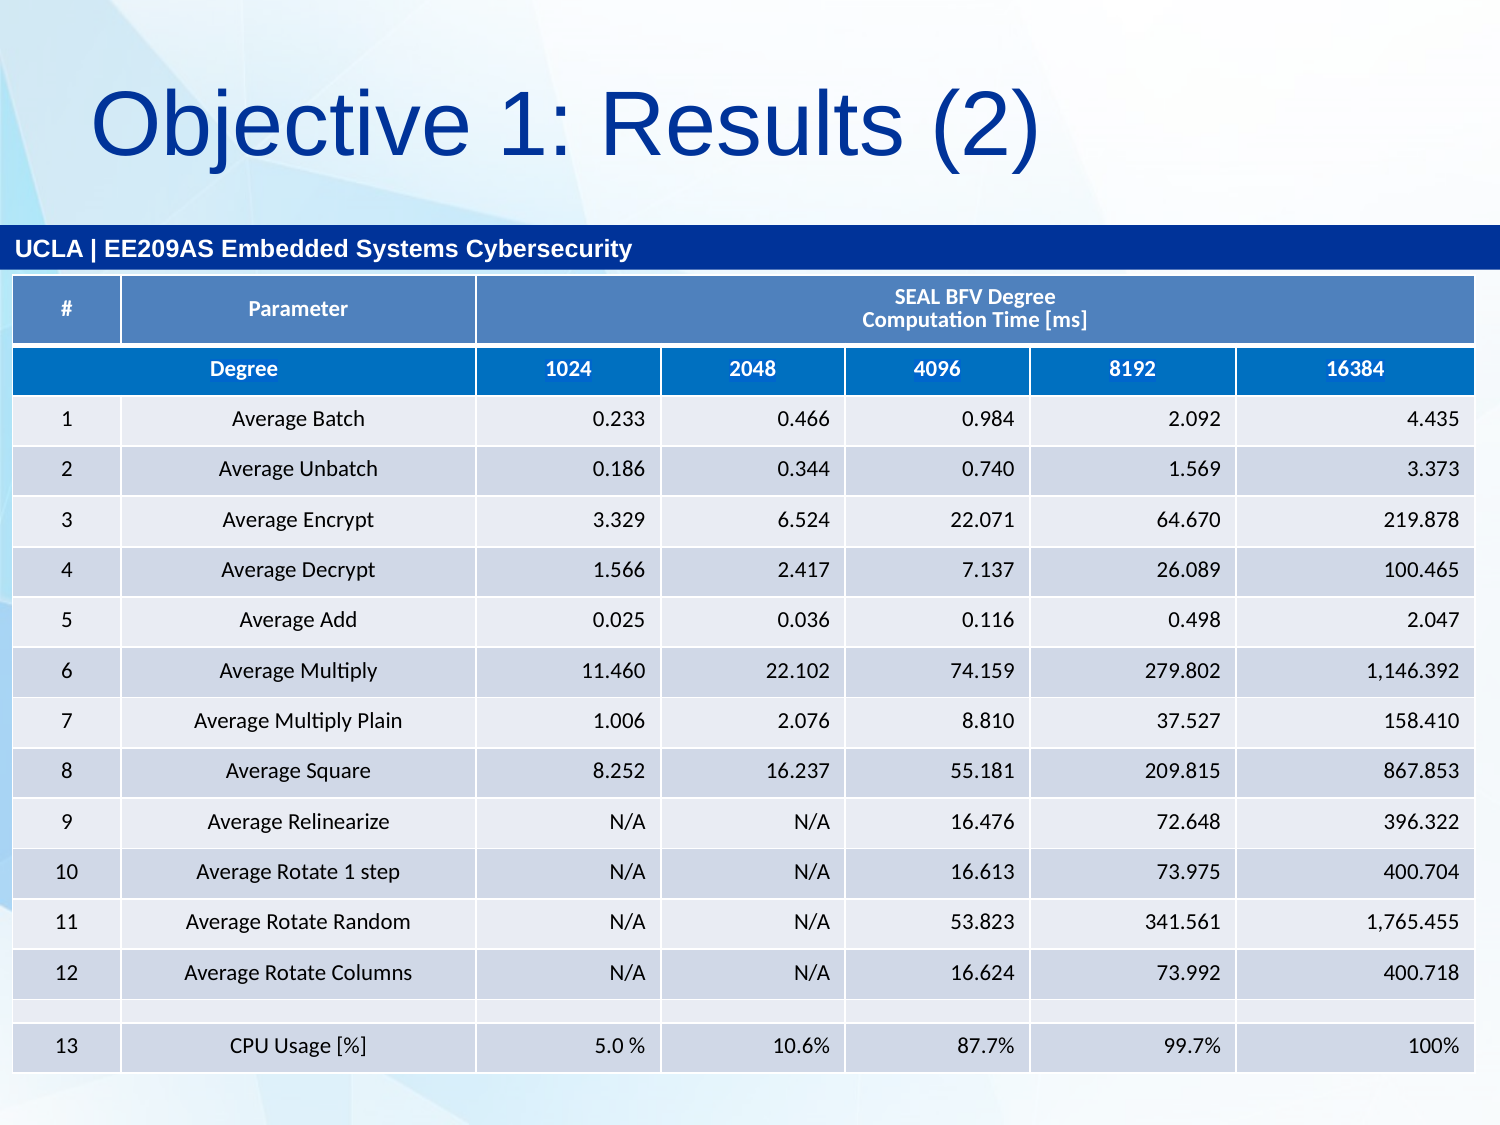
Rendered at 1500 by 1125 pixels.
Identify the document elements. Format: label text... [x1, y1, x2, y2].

table_cell 1 [13, 397, 120, 445]
table_cell 0.498 [1031, 598, 1235, 646]
table_cell 1.103 [0, 270, 1500, 1125]
table_cell 64.670 [1031, 497, 1235, 546]
table_cell [13, 1000, 120, 1022]
table_cell 53.823 [846, 900, 1029, 948]
table_cell 400.704 [1237, 849, 1474, 898]
title Objective 1: Results (2) [75, 24, 1425, 213]
table_cell 22.102 [662, 648, 844, 697]
table_cell 3 [13, 497, 120, 546]
table_cell 2.047 [1237, 598, 1474, 646]
table_cell 341.561 [1031, 900, 1235, 948]
table_cell Average Rotate Random [122, 900, 475, 948]
table_cell CPU Usage [%] [122, 1024, 475, 1072]
table_cell 73.975 [1031, 849, 1235, 898]
table_cell 11 [13, 900, 120, 948]
table_header Parameter [122, 276, 475, 343]
table_cell 3.373 [1237, 447, 1474, 495]
table_cell 16.476 [846, 799, 1029, 848]
table_cell N/A [477, 950, 660, 999]
table_cell Average Unbatch [122, 447, 475, 495]
table_cell [1237, 1000, 1474, 1022]
table_cell 8.810 [846, 698, 1029, 747]
table_cell 10 [13, 849, 120, 898]
table_header SEAL BFV Degree Computation Time [ms] [477, 276, 1474, 343]
table_cell 2.417 [662, 548, 844, 596]
table_cell 26.089 [1031, 548, 1235, 596]
table_cell 4096 [846, 348, 1029, 395]
table_cell 100% [1237, 1024, 1474, 1072]
table_cell 7 [13, 698, 120, 747]
table_cell 8 [13, 749, 120, 797]
table_cell 0.466 [662, 397, 844, 445]
table_cell 16.237 [662, 749, 844, 797]
table_cell 6.524 [662, 497, 844, 546]
table_cell Average Encrypt [122, 497, 475, 546]
table_cell Average Relinearize [122, 799, 475, 848]
table_cell N/A [477, 849, 660, 898]
table_cell 13 [13, 1024, 120, 1072]
table_cell 55.181 [846, 749, 1029, 797]
table_cell 9 [13, 799, 120, 848]
table_cell 0.233 [477, 397, 660, 445]
table_cell 2.076 [662, 698, 844, 747]
table_cell Average Rotate Columns [122, 950, 475, 999]
table_cell 1.006 [477, 698, 660, 747]
table_cell Average Batch [122, 397, 475, 445]
table_cell 1.569 [1031, 447, 1235, 495]
table_cell 72.648 [1031, 799, 1235, 848]
table_cell 16.613 [846, 849, 1029, 898]
table_cell 2048 [662, 348, 844, 395]
table_cell 0.116 [846, 598, 1029, 646]
table_cell N/A [662, 799, 844, 848]
table_cell N/A [662, 900, 844, 948]
table_cell N/A [477, 900, 660, 948]
table_cell 1,765.455 [1237, 900, 1474, 948]
table_cell 74.159 [846, 648, 1029, 697]
table_cell 219.878 [1237, 497, 1474, 546]
table_cell 0.036 [662, 598, 844, 646]
table_cell 16.624 [846, 950, 1029, 999]
table_cell 12 [13, 950, 120, 999]
table_cell 0.740 [846, 447, 1029, 495]
table_cell 5 [13, 598, 120, 646]
table_cell 5.0 % [477, 1024, 660, 1072]
table_cell 0.025 [477, 598, 660, 646]
table_cell 1,146.392 [1237, 648, 1474, 697]
table_cell Average Decrypt [122, 548, 475, 596]
table_cell [1031, 1000, 1235, 1022]
table_cell Average Square [122, 749, 475, 797]
table_cell 7.137 [846, 548, 1029, 596]
table_cell 1024 [477, 348, 660, 395]
table_cell N/A [662, 849, 844, 898]
table_cell 6 [13, 648, 120, 697]
table_cell 0.984 [846, 397, 1029, 445]
table_cell N/A [477, 799, 660, 848]
table_cell [662, 1000, 844, 1022]
table_cell [846, 1000, 1029, 1022]
table_cell N/A [662, 950, 844, 999]
table_cell 11.460 [477, 648, 660, 697]
table_cell 8192 [1031, 348, 1235, 395]
table_cell 1.103 [0, 0, 1500, 225]
table_cell Average Rotate 1 step [122, 849, 475, 898]
table_header # [13, 276, 120, 343]
table_cell 0.186 [477, 447, 660, 495]
table_cell Average Add [122, 598, 475, 646]
table_cell Average Multiply [122, 648, 475, 697]
table_cell 100.465 [1237, 548, 1474, 596]
table_cell 1.566 [477, 548, 660, 596]
table_cell 4 [13, 548, 120, 596]
table_cell 87.7% [846, 1024, 1029, 1072]
table_cell 867.853 [1237, 749, 1474, 797]
table_cell 209.815 [1031, 749, 1235, 797]
table_cell 37.527 [1031, 698, 1235, 747]
table_cell 3.329 [477, 497, 660, 546]
table_cell 73.992 [1031, 950, 1235, 999]
table_cell 2.092 [1031, 397, 1235, 445]
table_cell [477, 1000, 660, 1022]
table_cell 158.410 [1237, 698, 1474, 747]
table_cell 0.344 [662, 447, 844, 495]
table_cell 10.6% [662, 1024, 844, 1072]
table_cell 22.071 [846, 497, 1029, 546]
table_cell 400.718 [1237, 950, 1474, 999]
table_cell 396.322 [1237, 799, 1474, 848]
table_cell 99.7% [1031, 1024, 1235, 1072]
table_cell 279.802 [1031, 648, 1235, 697]
table_cell 2 [13, 447, 120, 495]
table_cell 16384 [1237, 348, 1474, 395]
table_cell [122, 1000, 475, 1022]
table_cell Average Multiply Plain [122, 698, 475, 747]
table_cell 4.435 [1237, 397, 1474, 445]
table_cell 8.252 [477, 749, 660, 797]
table_cell Degree [13, 348, 475, 395]
